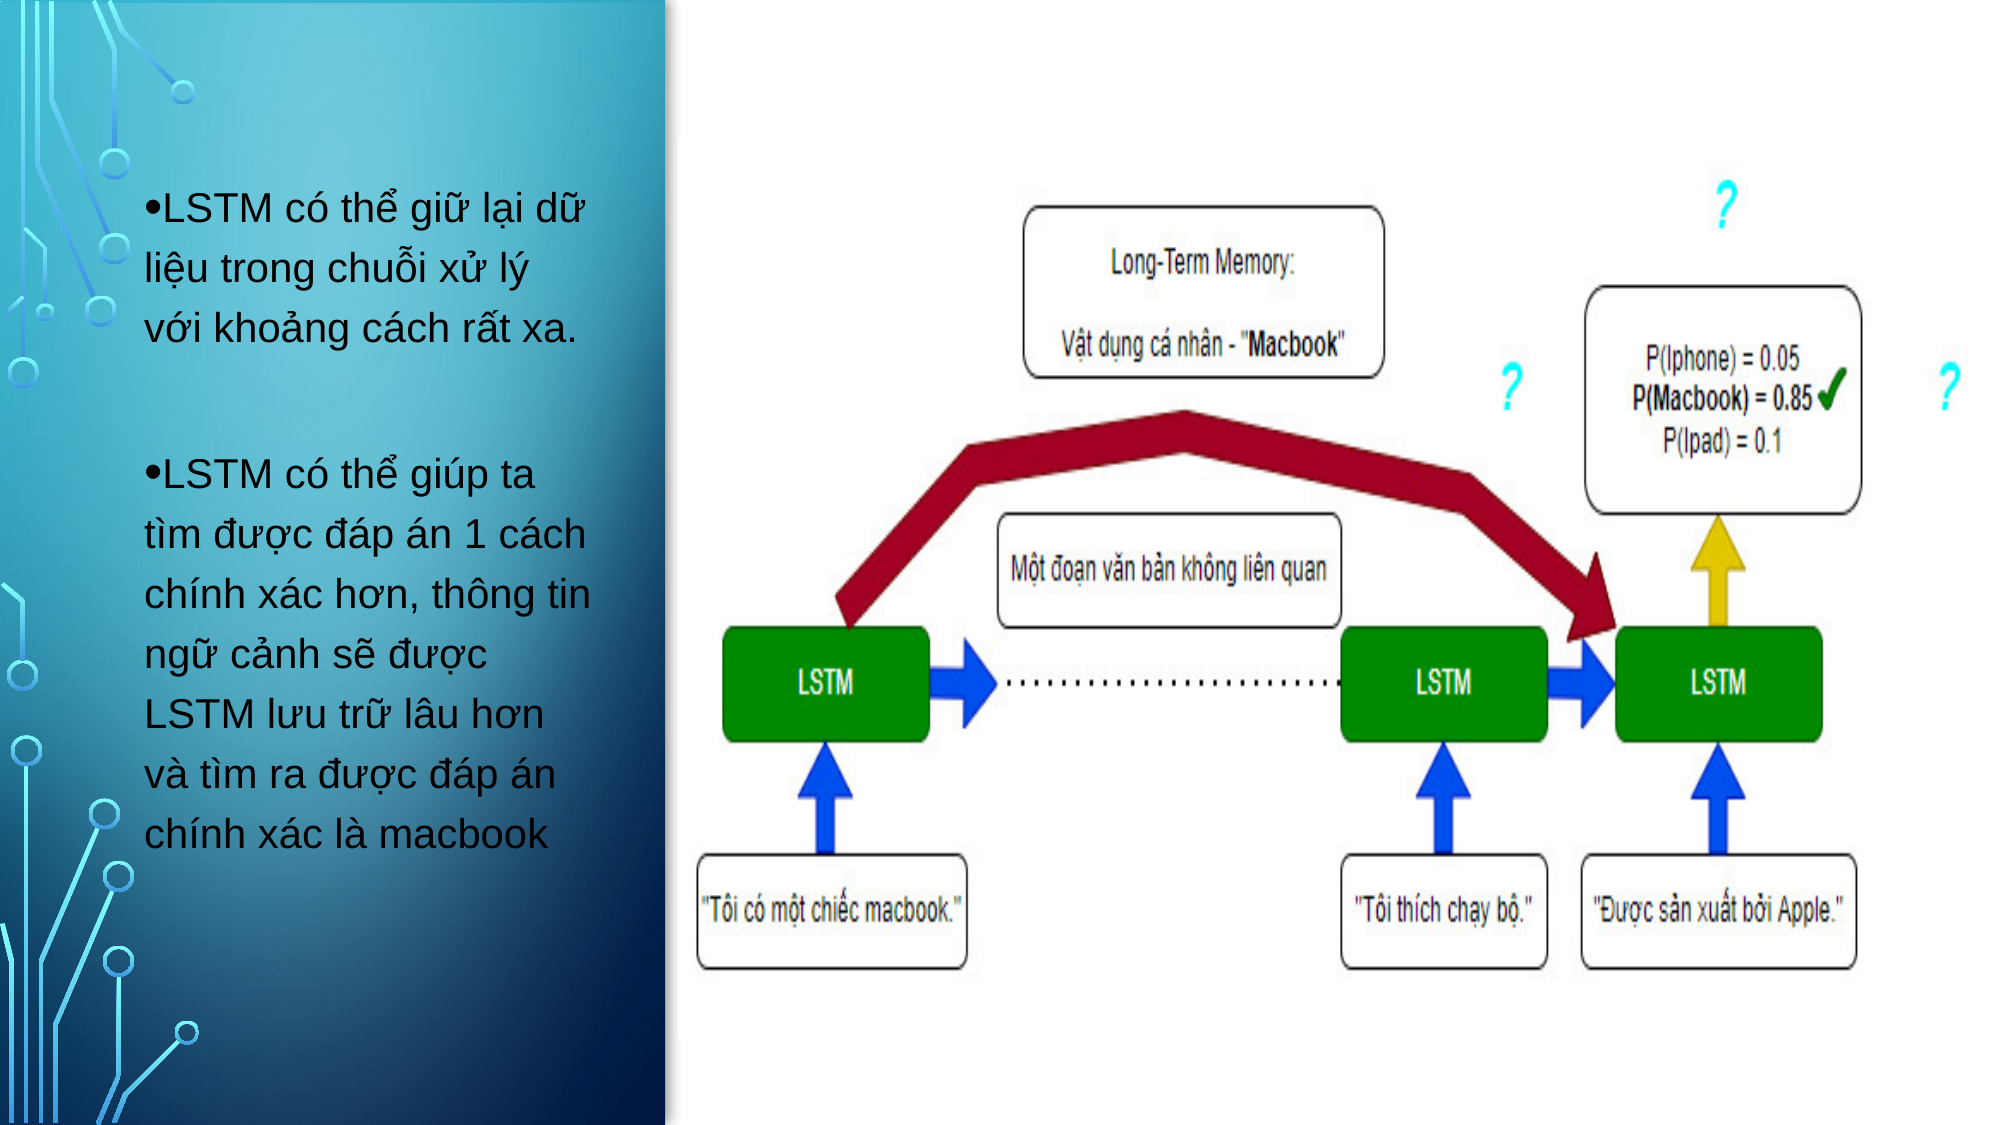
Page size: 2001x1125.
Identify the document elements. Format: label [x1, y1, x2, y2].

picture [678, 141, 1996, 1039]
picture [201, 0, 667, 1125]
text_box [678, 0, 2000, 1125]
text_box [0, 0, 201, 1125]
